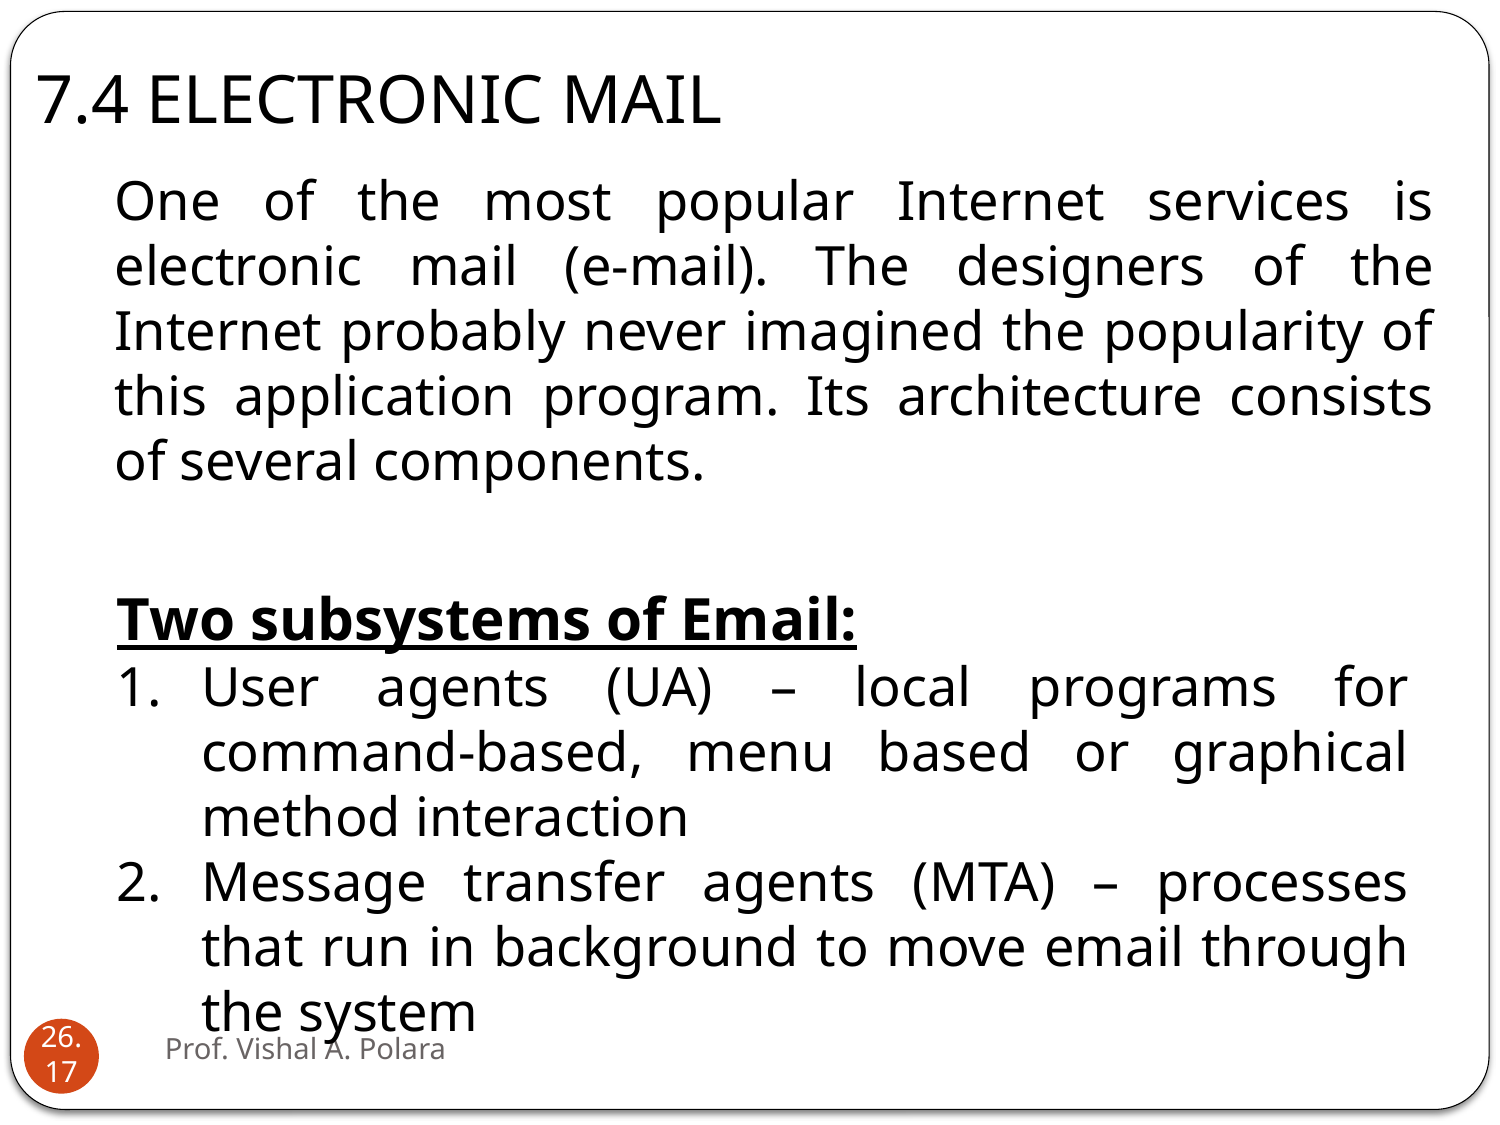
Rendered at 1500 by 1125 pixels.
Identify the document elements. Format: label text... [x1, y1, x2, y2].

text_box One of the most popular Internet services is electronic mail (e-mail). The designers of the Internet probably never imagined the popularity of this application program. Its architecture consists of several components. [99, 159, 1450, 499]
slide_number 26.17 [23, 1018, 88, 1094]
text_box Two subsystems of Email: User agents (UA) – local programs for command-based, menu based or graphical method interaction Message transfer agents (MTA) – processes that run in background to move email through the system [88, 575, 1425, 1110]
text_box 7.4 ELECTRONIC MAIL [20, 49, 738, 145]
footer Prof. Vishal A. Polara [150, 1012, 800, 1088]
